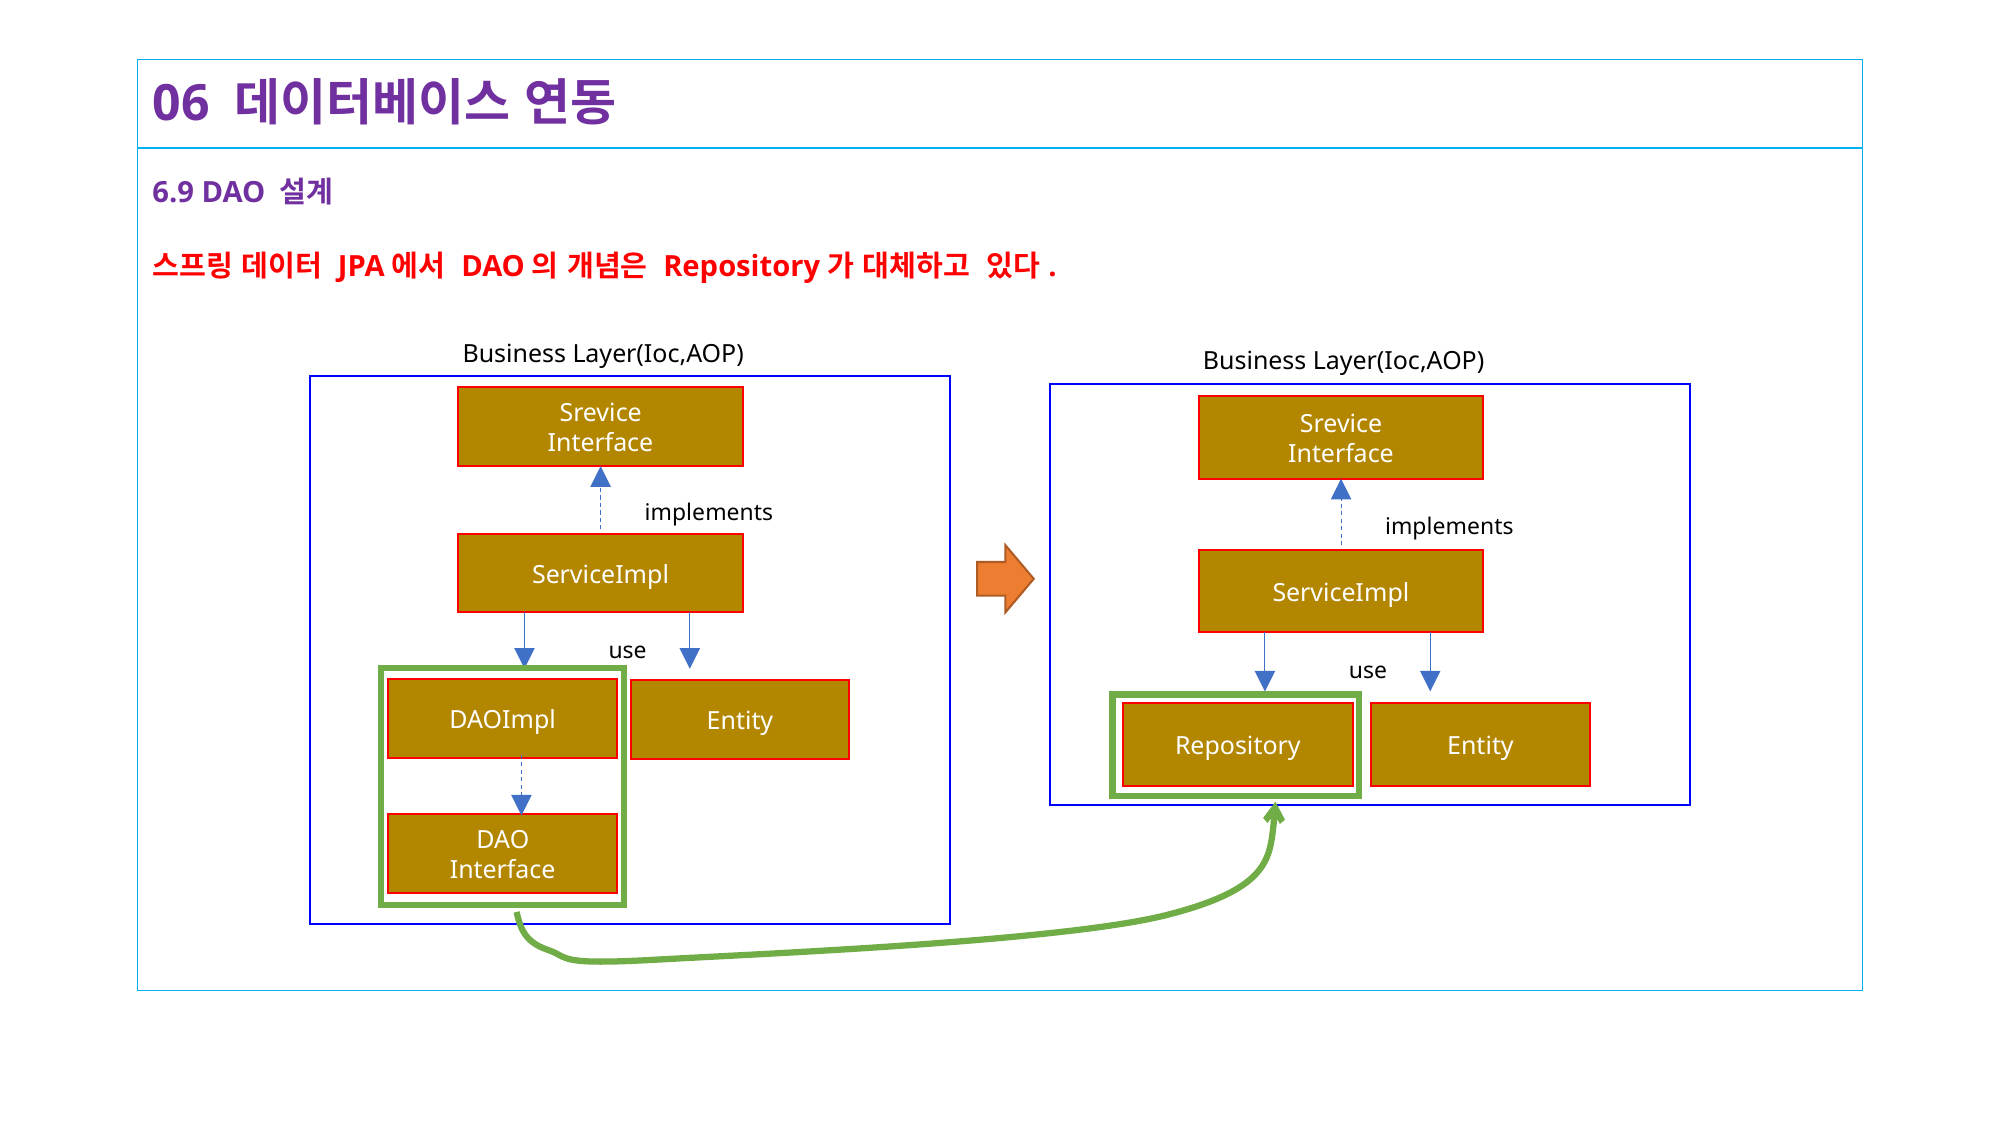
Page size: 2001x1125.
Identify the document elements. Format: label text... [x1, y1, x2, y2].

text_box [309, 330, 1691, 924]
list 6.9 DAO 설계 스프링 데이터 JPA에서 DAO의 개념은 Repository가 대체하고 있다. [137, 148, 1863, 991]
text_box [519, 924, 1122, 962]
title 06 데이터베이스 연동 [137, 59, 1863, 148]
